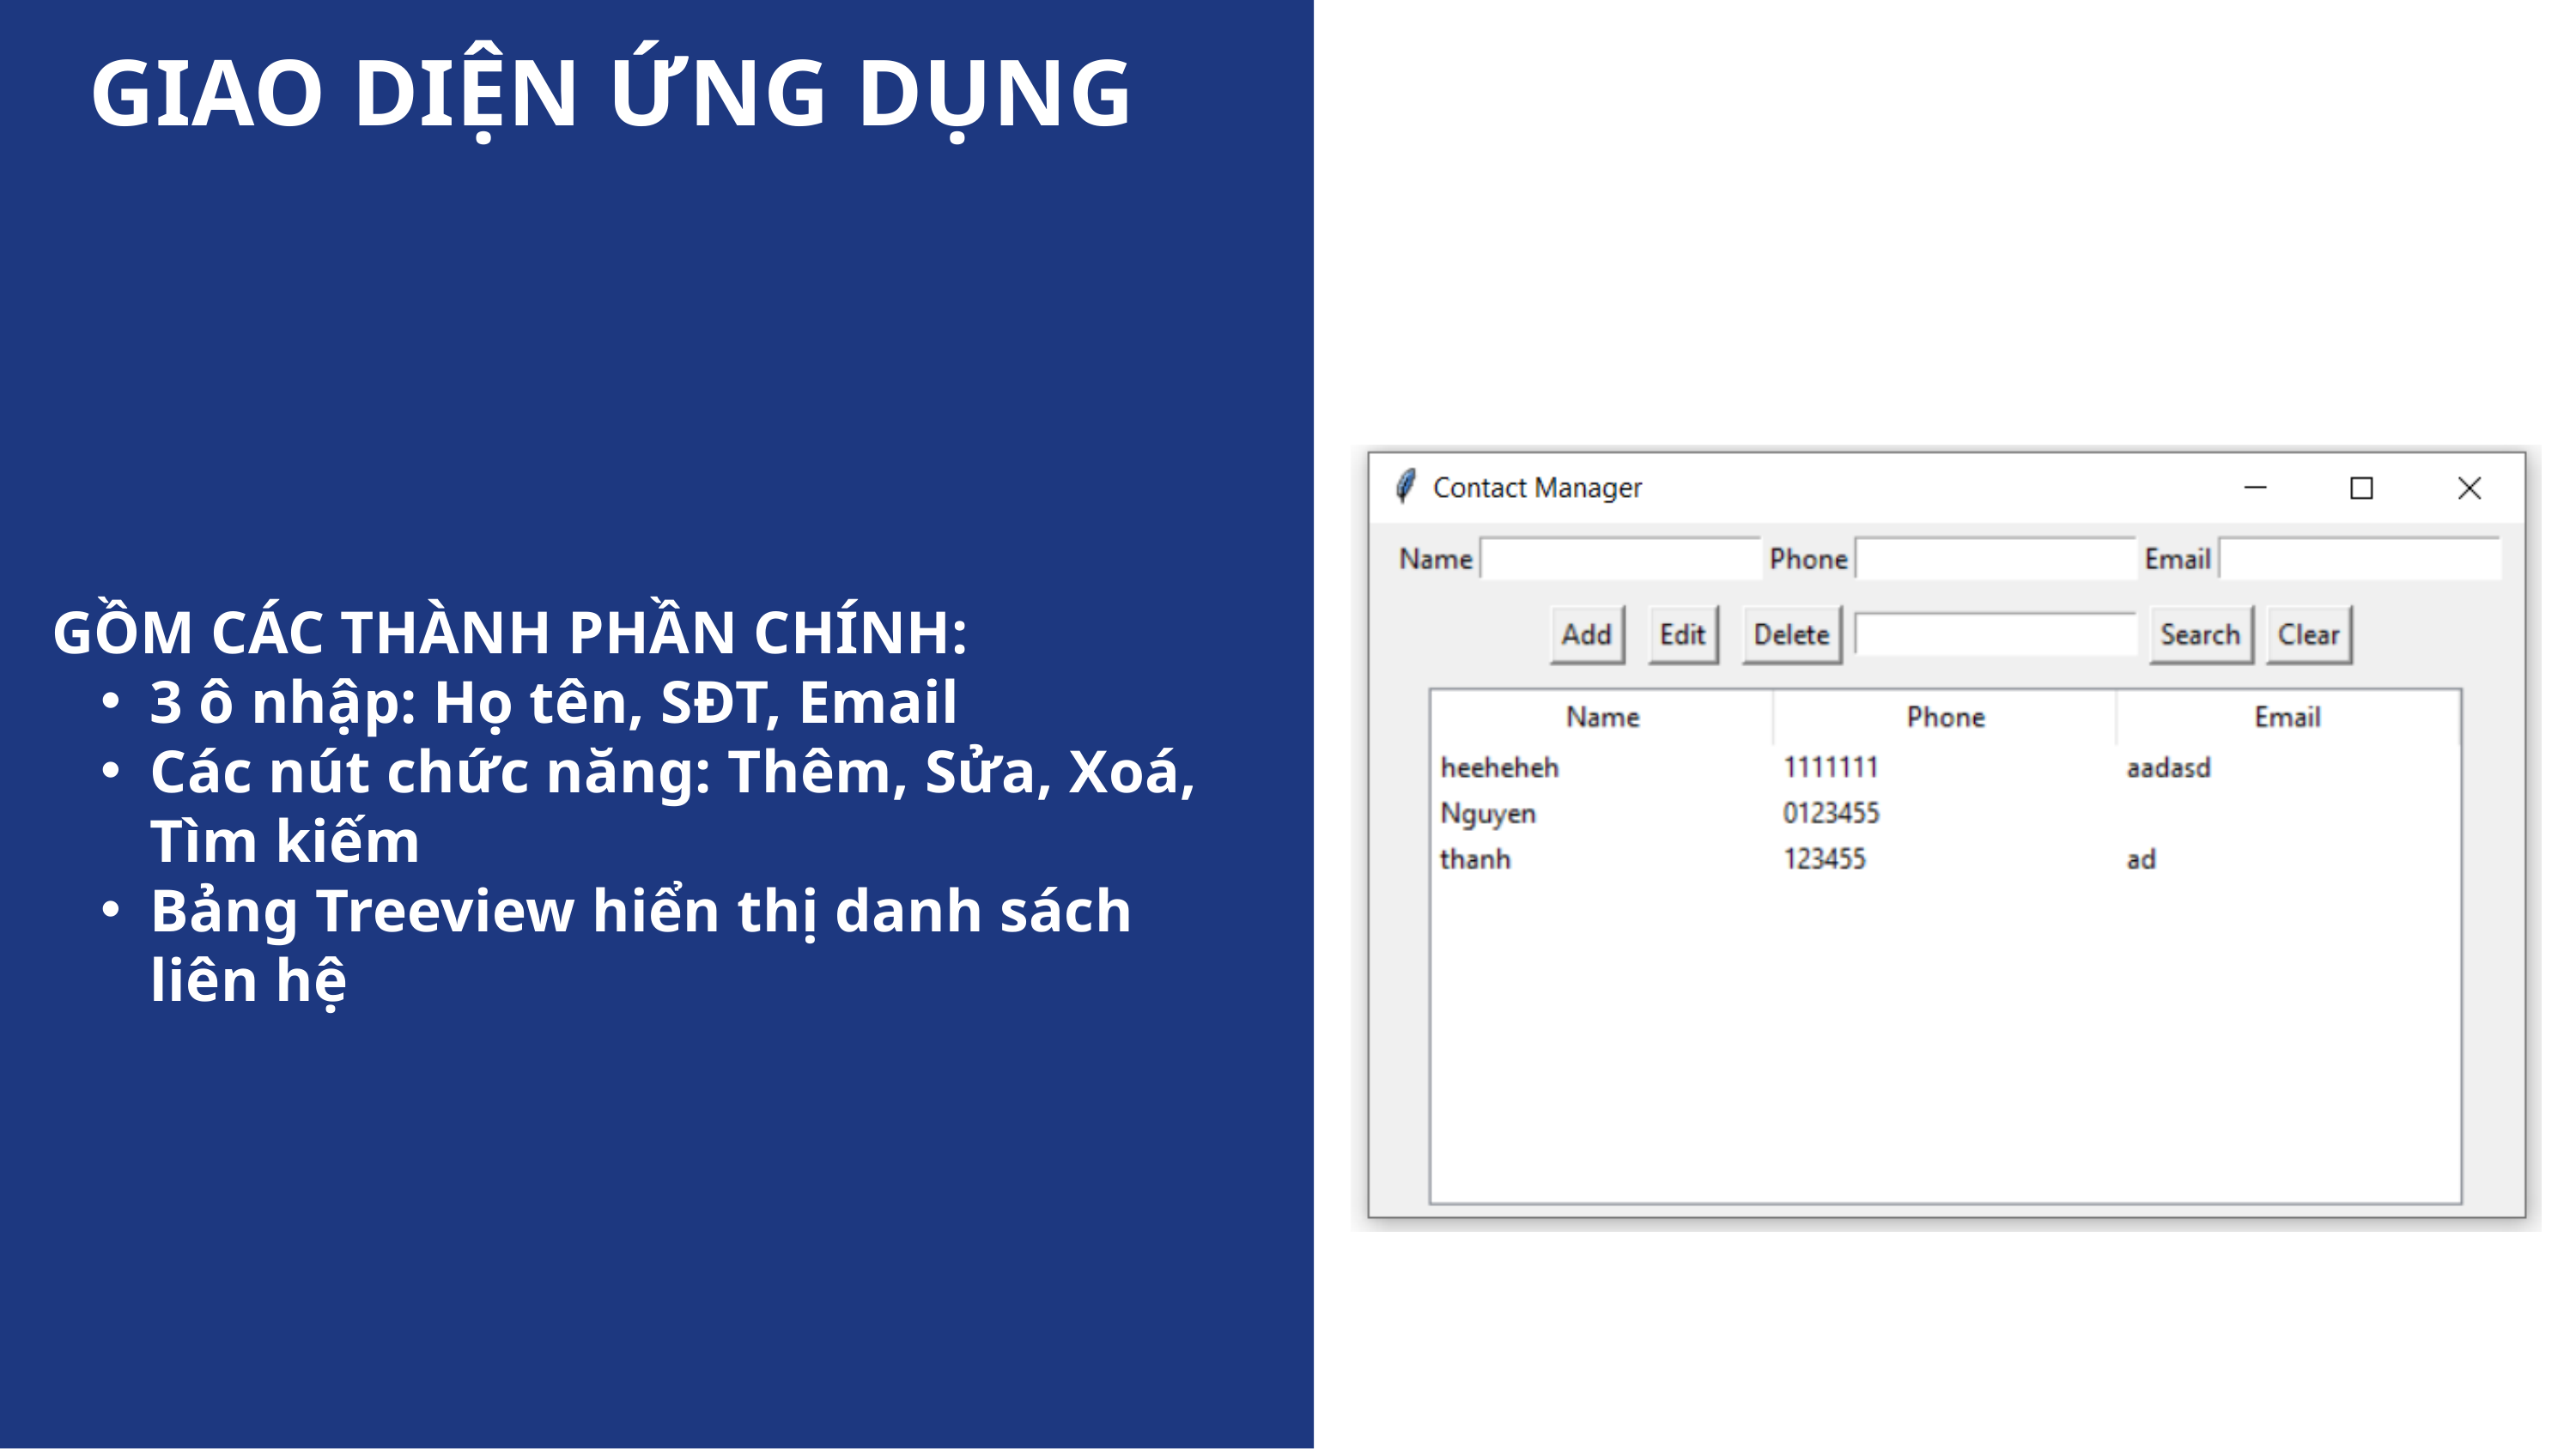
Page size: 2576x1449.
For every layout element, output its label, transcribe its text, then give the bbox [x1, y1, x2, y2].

text_box [0, 0, 1315, 1449]
text_box GỒM CÁC THÀNH PHẦN CHÍNH: 3 ô nhập: Họ tên, SĐT, Email Các nút chức năng: Thêm, Sửa, Xoá, Tìm kiếm Bảng Treeview hiển thị danh sách liên hệ [51, 595, 1216, 1083]
text_box GIAO DIỆN ỨNG DỤNG [88, 34, 1351, 145]
text_box [1350, 445, 2542, 1232]
